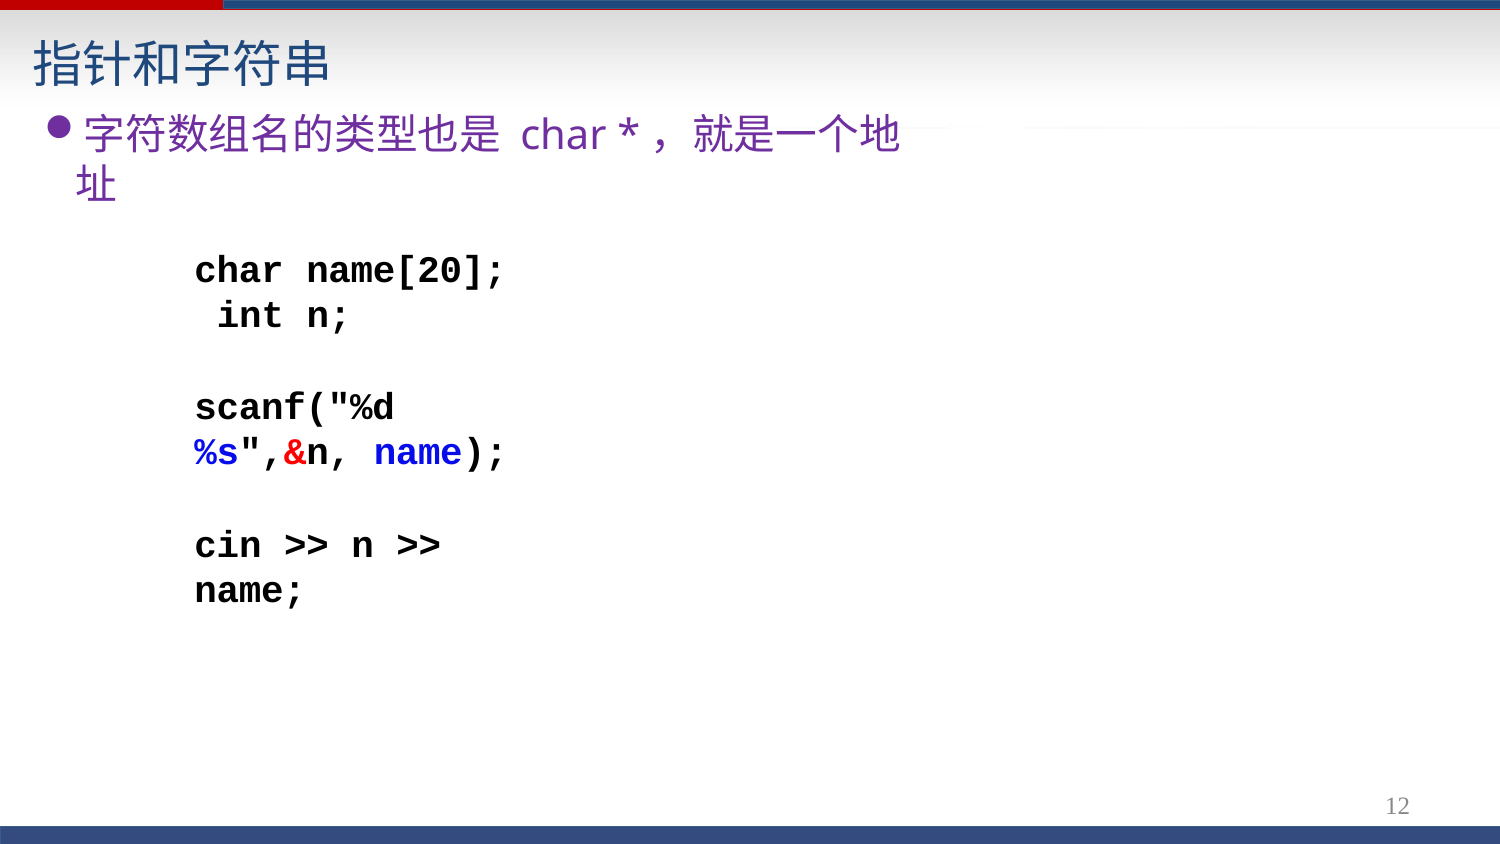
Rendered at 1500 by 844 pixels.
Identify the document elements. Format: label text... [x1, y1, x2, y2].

slide_number 12 [1378, 789, 1417, 844]
title 指针和字符串 [30, 30, 335, 174]
picture [0, 10, 1500, 129]
text_box 字符数组名的类型也是 char *，就是一个地址 char name[20]; int n; scanf("%d%s",&n, name); cin >> n >> name; [42, 105, 916, 610]
